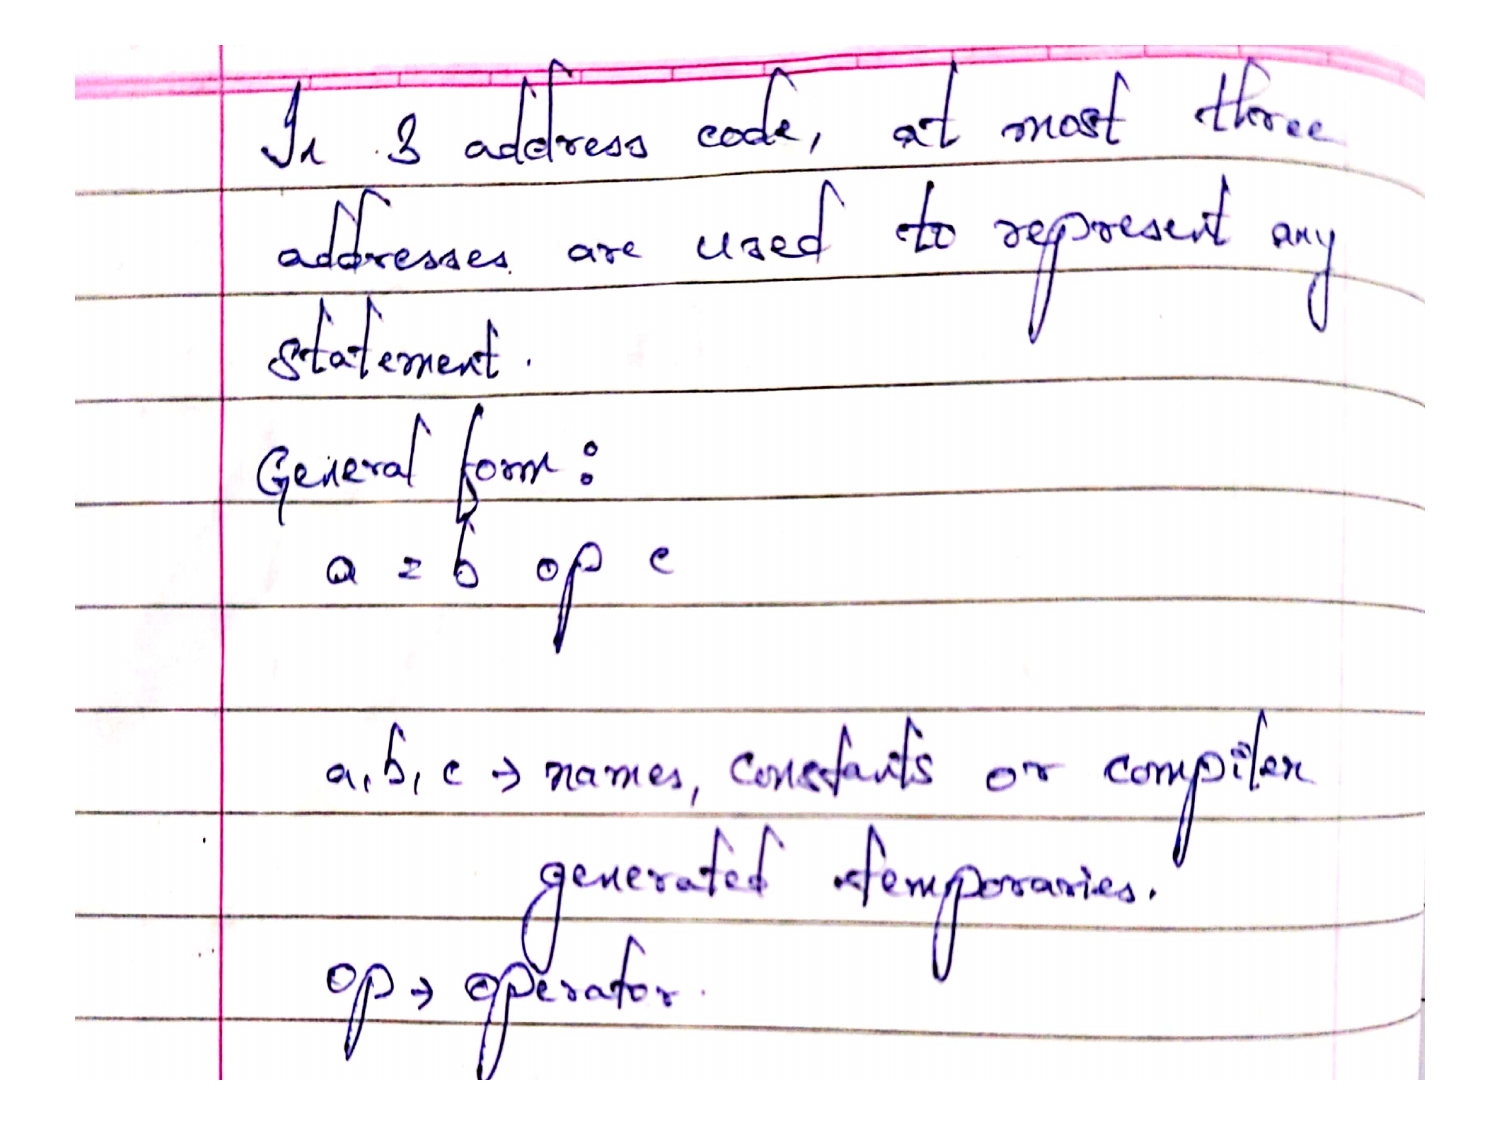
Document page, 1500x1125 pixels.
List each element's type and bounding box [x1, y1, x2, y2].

list [74, 44, 1426, 1081]
